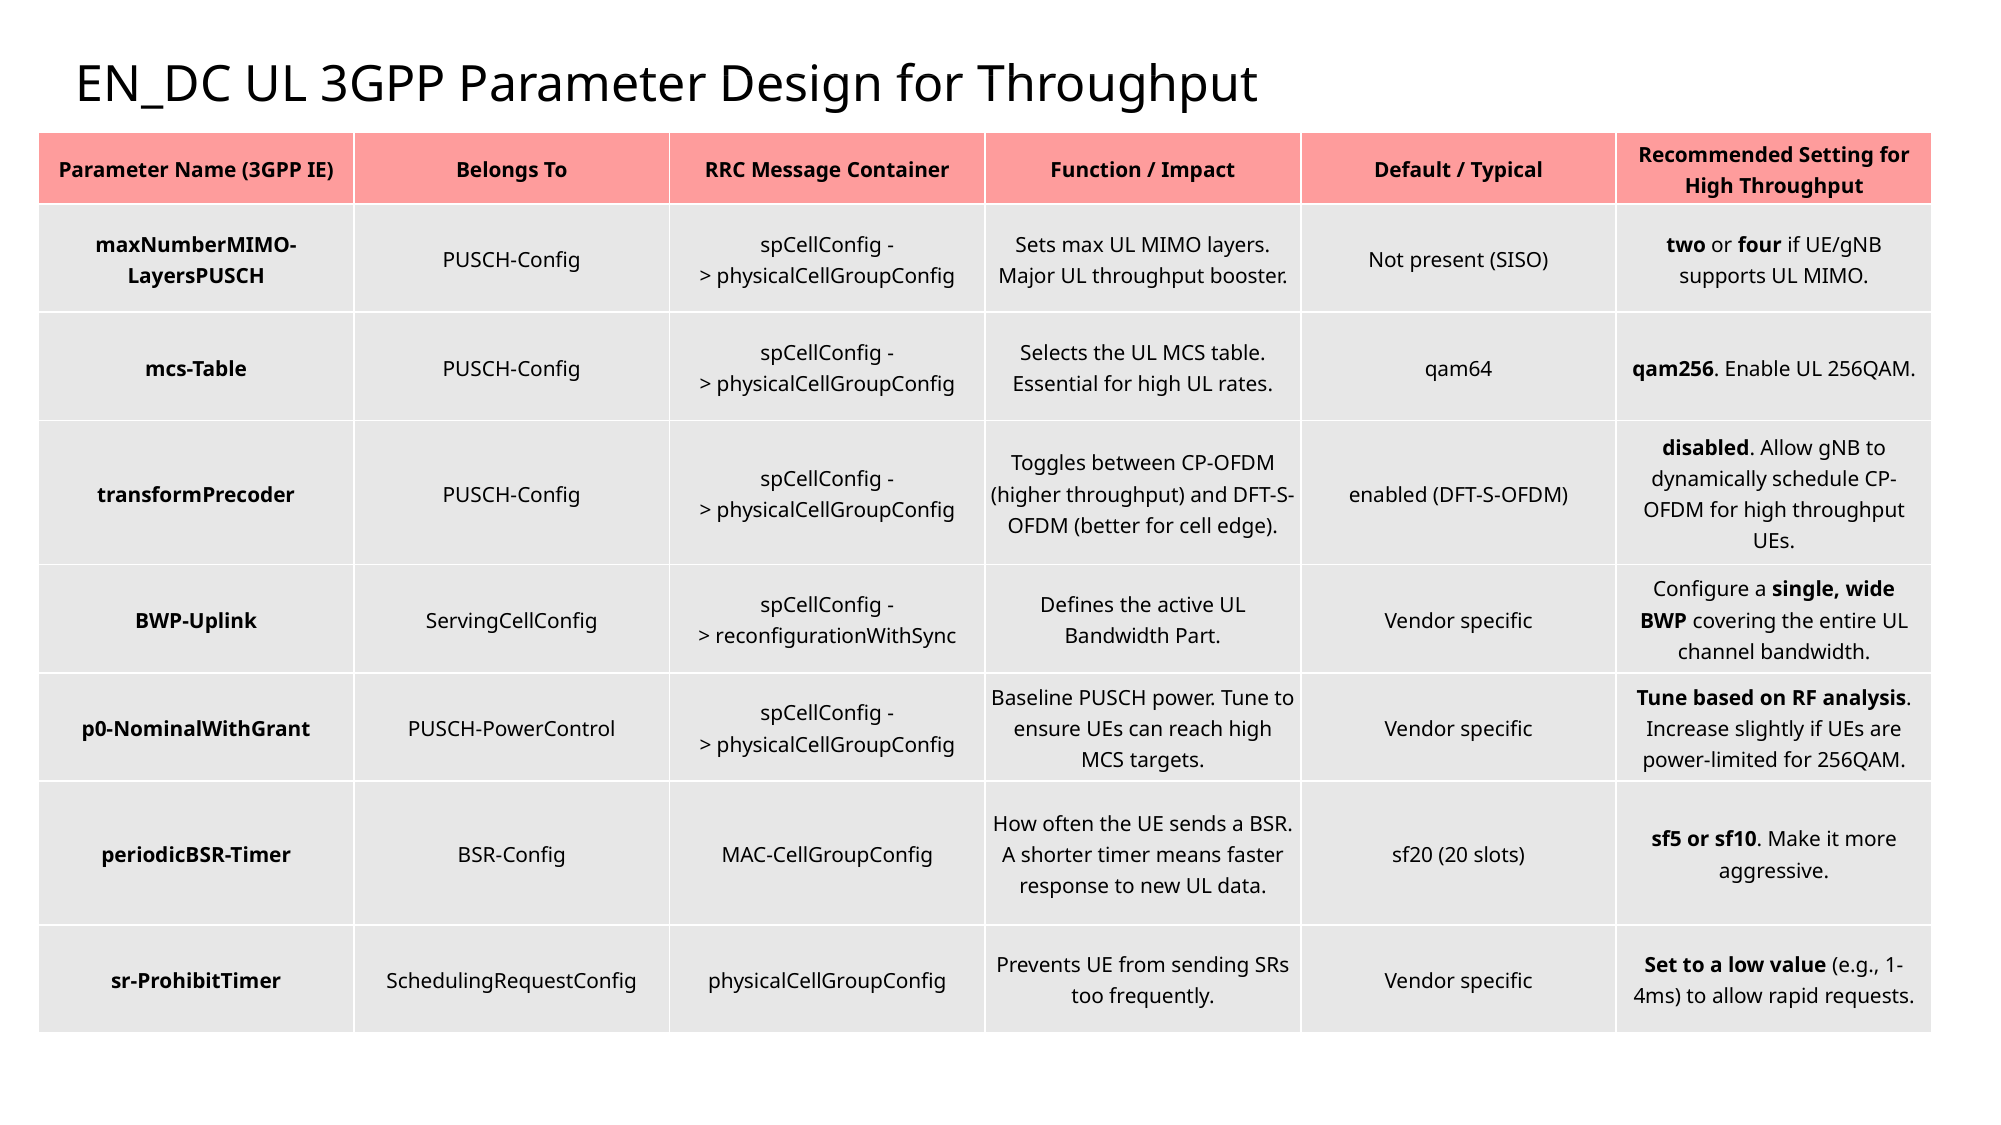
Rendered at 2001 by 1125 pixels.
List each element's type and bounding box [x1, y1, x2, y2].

table_header [1617, 133, 1931, 203]
table_cell [986, 565, 1300, 672]
table_cell [1617, 421, 1931, 564]
table_cell [355, 313, 669, 420]
table_cell [1617, 313, 1931, 420]
table_cell [39, 421, 353, 564]
table_cell [670, 926, 984, 1032]
table_cell [1302, 674, 1615, 780]
table_cell [1302, 313, 1615, 420]
table_cell [1617, 674, 1931, 780]
table_cell [355, 565, 669, 672]
table_cell [670, 421, 984, 564]
table_cell [355, 782, 669, 924]
table_header [986, 133, 1300, 203]
table_cell [355, 926, 669, 1032]
table_cell [1617, 926, 1931, 1032]
table_cell [1302, 926, 1615, 1032]
table_cell [1302, 565, 1615, 672]
table_cell [986, 926, 1300, 1032]
table_cell [1302, 421, 1615, 564]
table_cell [670, 565, 984, 672]
table_header [39, 133, 353, 203]
table_cell [355, 674, 669, 780]
table_cell [39, 926, 353, 1032]
table_cell [1617, 205, 1931, 311]
list [47, 35, 1947, 116]
table_cell [39, 674, 353, 780]
table_cell [670, 674, 984, 780]
table_cell [670, 782, 984, 924]
table_cell [986, 674, 1300, 780]
table_cell [986, 782, 1300, 924]
table_cell [39, 313, 353, 420]
table_cell [1617, 782, 1931, 924]
table_header [670, 133, 984, 203]
table_cell [986, 421, 1300, 564]
table_cell [355, 421, 669, 564]
table_cell [1617, 565, 1931, 672]
table_cell [986, 313, 1300, 420]
table_cell [39, 565, 353, 672]
table_cell [1302, 205, 1615, 311]
table_cell [986, 205, 1300, 311]
table_cell [1302, 782, 1615, 924]
table_cell [670, 313, 984, 420]
table_header [355, 133, 669, 203]
table_cell [39, 205, 353, 311]
table_cell [670, 205, 984, 311]
table_header [1302, 133, 1615, 203]
table_cell [39, 782, 353, 924]
table_cell [355, 205, 669, 311]
